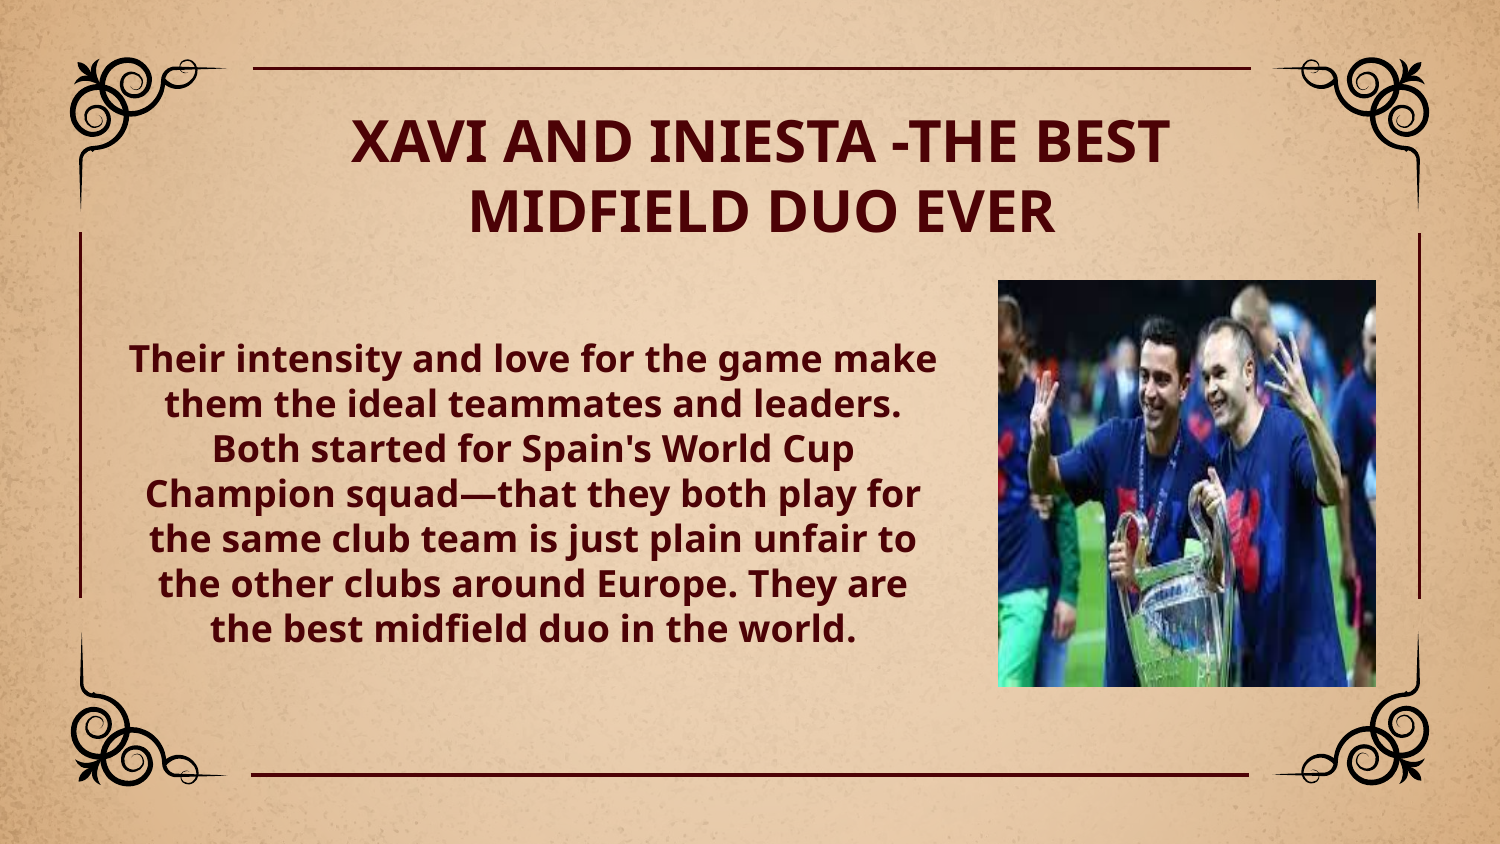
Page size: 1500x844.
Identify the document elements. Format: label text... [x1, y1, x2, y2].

picture [997, 279, 1377, 687]
title XAVI AND INIESTA -THE BEST MIDFIELD DUO EVER [218, 91, 1306, 257]
subtitle Their intensity and love for the game make them the ideal teammates and leaders. Both started for Spain's World Cup Champion squad—that they both play for the same club team is just plain unfair to the other clubs around Europe. They are the best midfield duo in the world. [112, 268, 955, 718]
